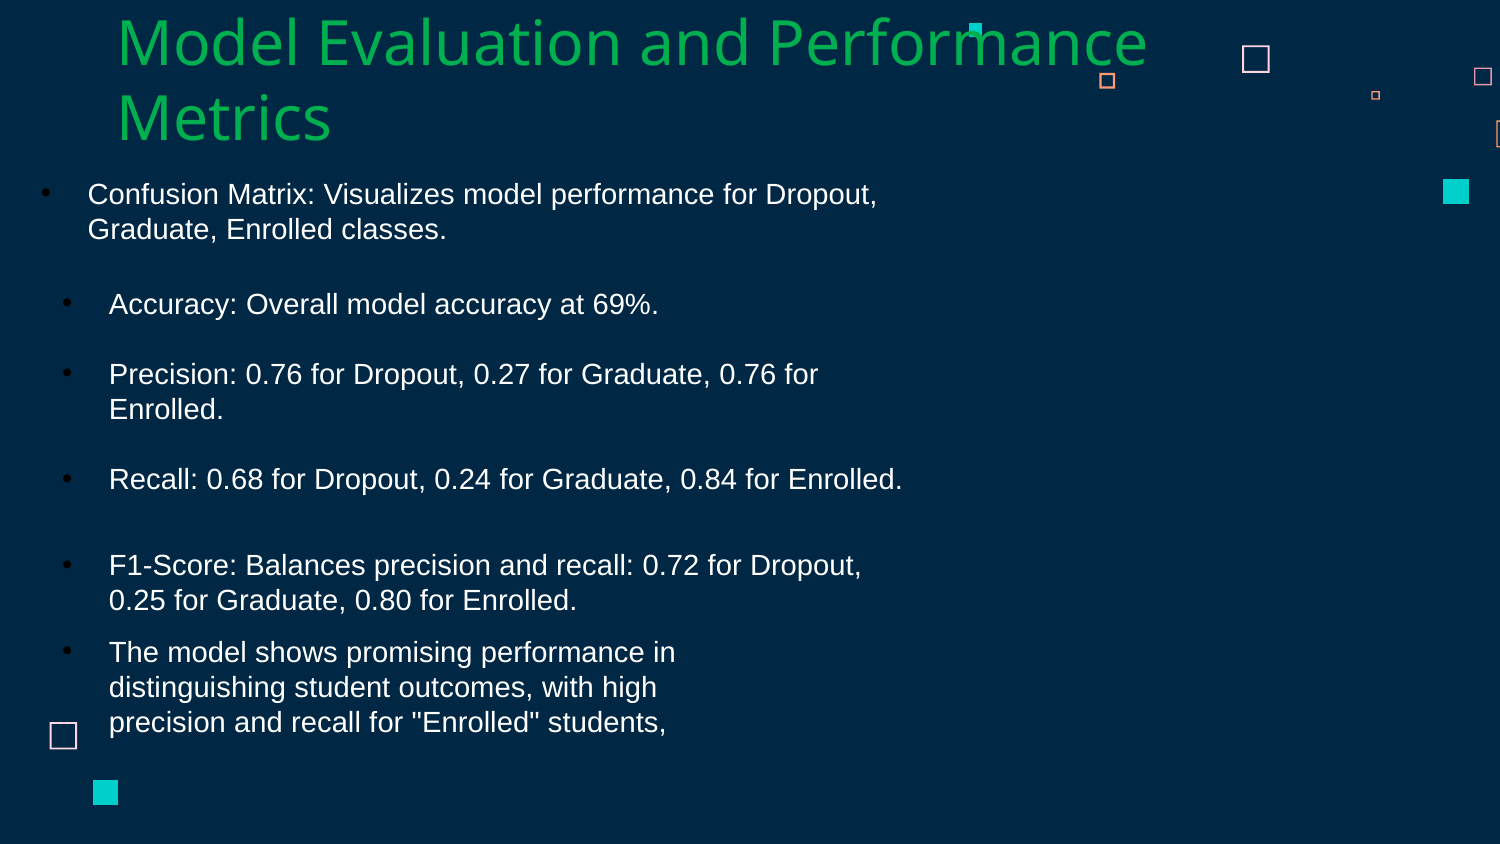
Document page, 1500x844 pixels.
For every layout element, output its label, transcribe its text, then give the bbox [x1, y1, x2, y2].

text_box The model shows promising performance in distinguishing student outcomes, with high precision and recall for "Enrolled" students, [47, 625, 718, 746]
text_box Confusion Matrix: Visualizes model performance for Dropout, Graduate, Enrolled classes. [26, 167, 930, 253]
text_box Accuracy: Overall model accuracy at 69%. [47, 277, 794, 328]
title Model Evaluation and Performance Metrics [101, 67, 1274, 168]
text_box Precision: 0.76 for Dropout, 0.27 for Graduate, 0.76 for Enrolled. [47, 347, 951, 433]
text_box Recall: 0.68 for Dropout, 0.24 for Graduate, 0.84 for Enrolled. [47, 453, 1039, 503]
text_box F1-Score: Balances precision and recall: 0.72 for Dropout, 0.25 for Graduate, 0.80 for Enrolled. [47, 539, 882, 624]
